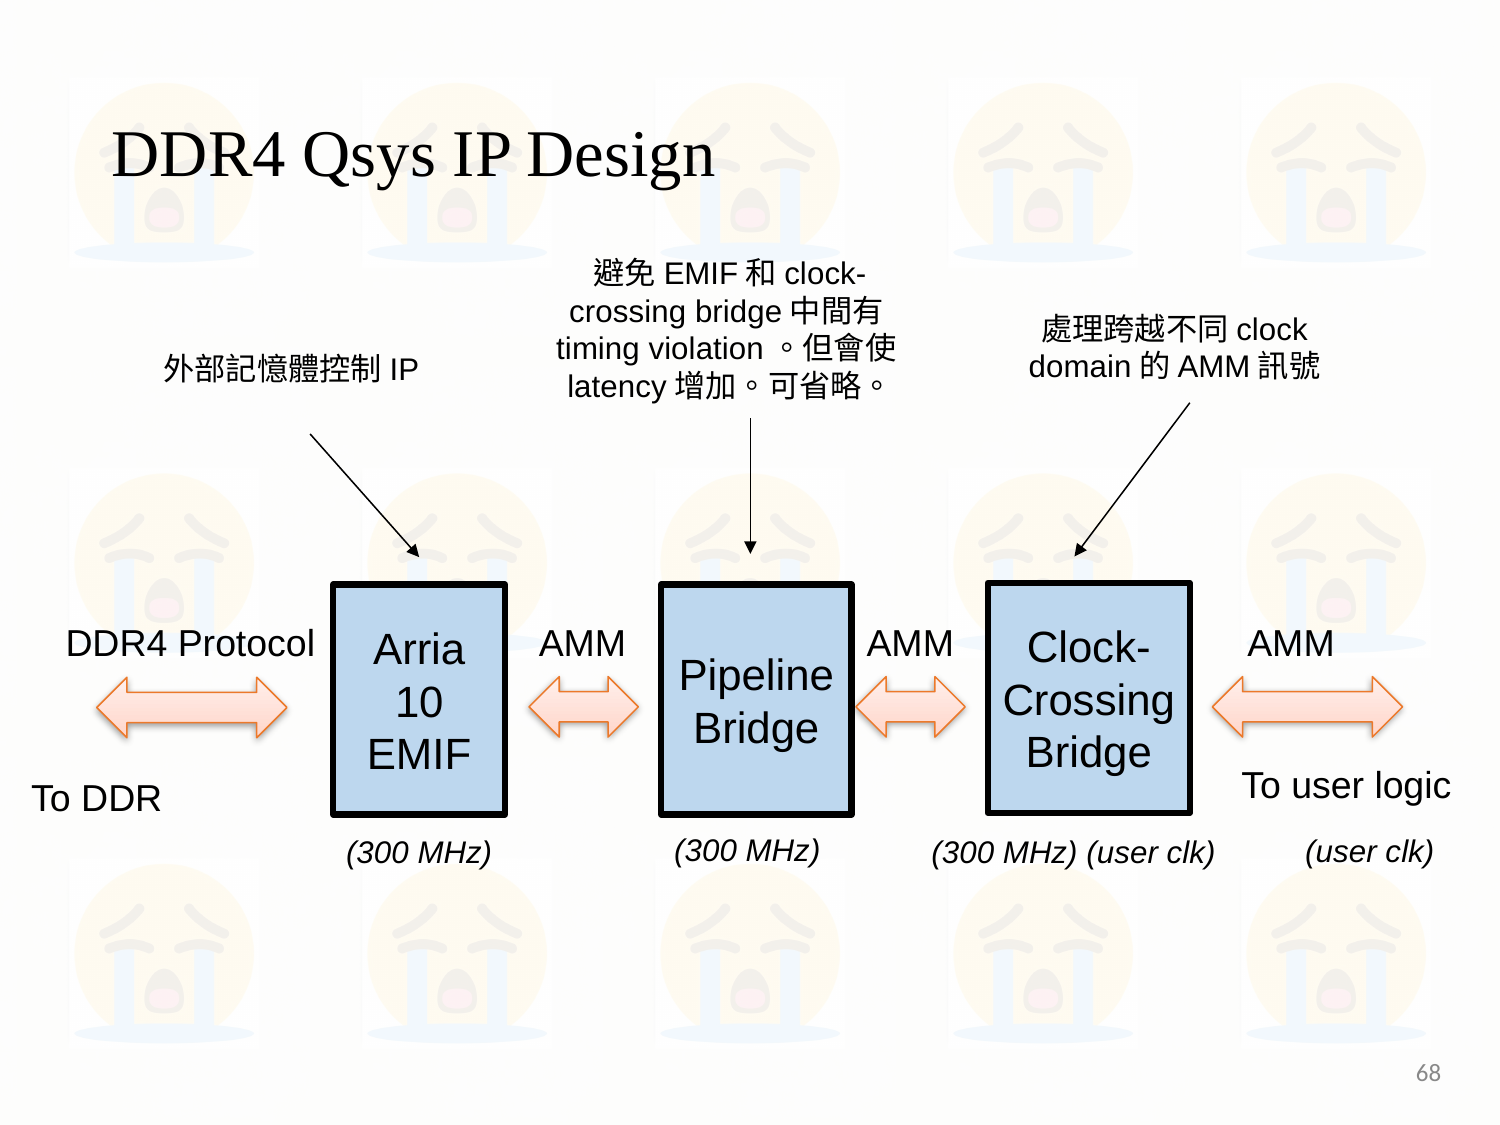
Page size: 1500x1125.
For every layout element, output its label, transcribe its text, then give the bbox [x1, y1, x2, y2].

text_box To DDR [0, 766, 206, 827]
slide_number 68 [1118, 1041, 1457, 1101]
text_box AMM [1224, 611, 1357, 672]
text_box 外部記憶體控制IP [116, 341, 466, 395]
text_box To user logic [1219, 753, 1474, 814]
text_box [1211, 675, 1404, 738]
text_box (user clk) [1283, 824, 1457, 877]
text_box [1074, 402, 1190, 557]
text_box [855, 675, 966, 738]
text_box AMM [516, 611, 649, 672]
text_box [309, 433, 420, 558]
text_box Clock-Crossing Bridge [986, 581, 1192, 815]
text_box [528, 675, 639, 738]
text_box DDR4 Protocol [47, 611, 334, 672]
text_box (300 MHz) [638, 822, 857, 875]
text_box [96, 676, 288, 739]
text_box (300 MHz) (user clk) [894, 824, 1254, 877]
text_box Arria 10 EMIF [331, 582, 507, 817]
text_box 處理跨越不同clock domain的AMM訊號 [994, 301, 1355, 392]
text_box Pipeline Bridge [659, 582, 853, 817]
title DDR4 Qsys IP Design [96, 73, 1391, 237]
text_box (300 MHz) [310, 824, 529, 878]
text_box 避免EMIF和clock-crossing bridge中間有timing violation。但會使latency增加。可省略。 [529, 246, 932, 411]
text_box AMM [844, 611, 977, 672]
